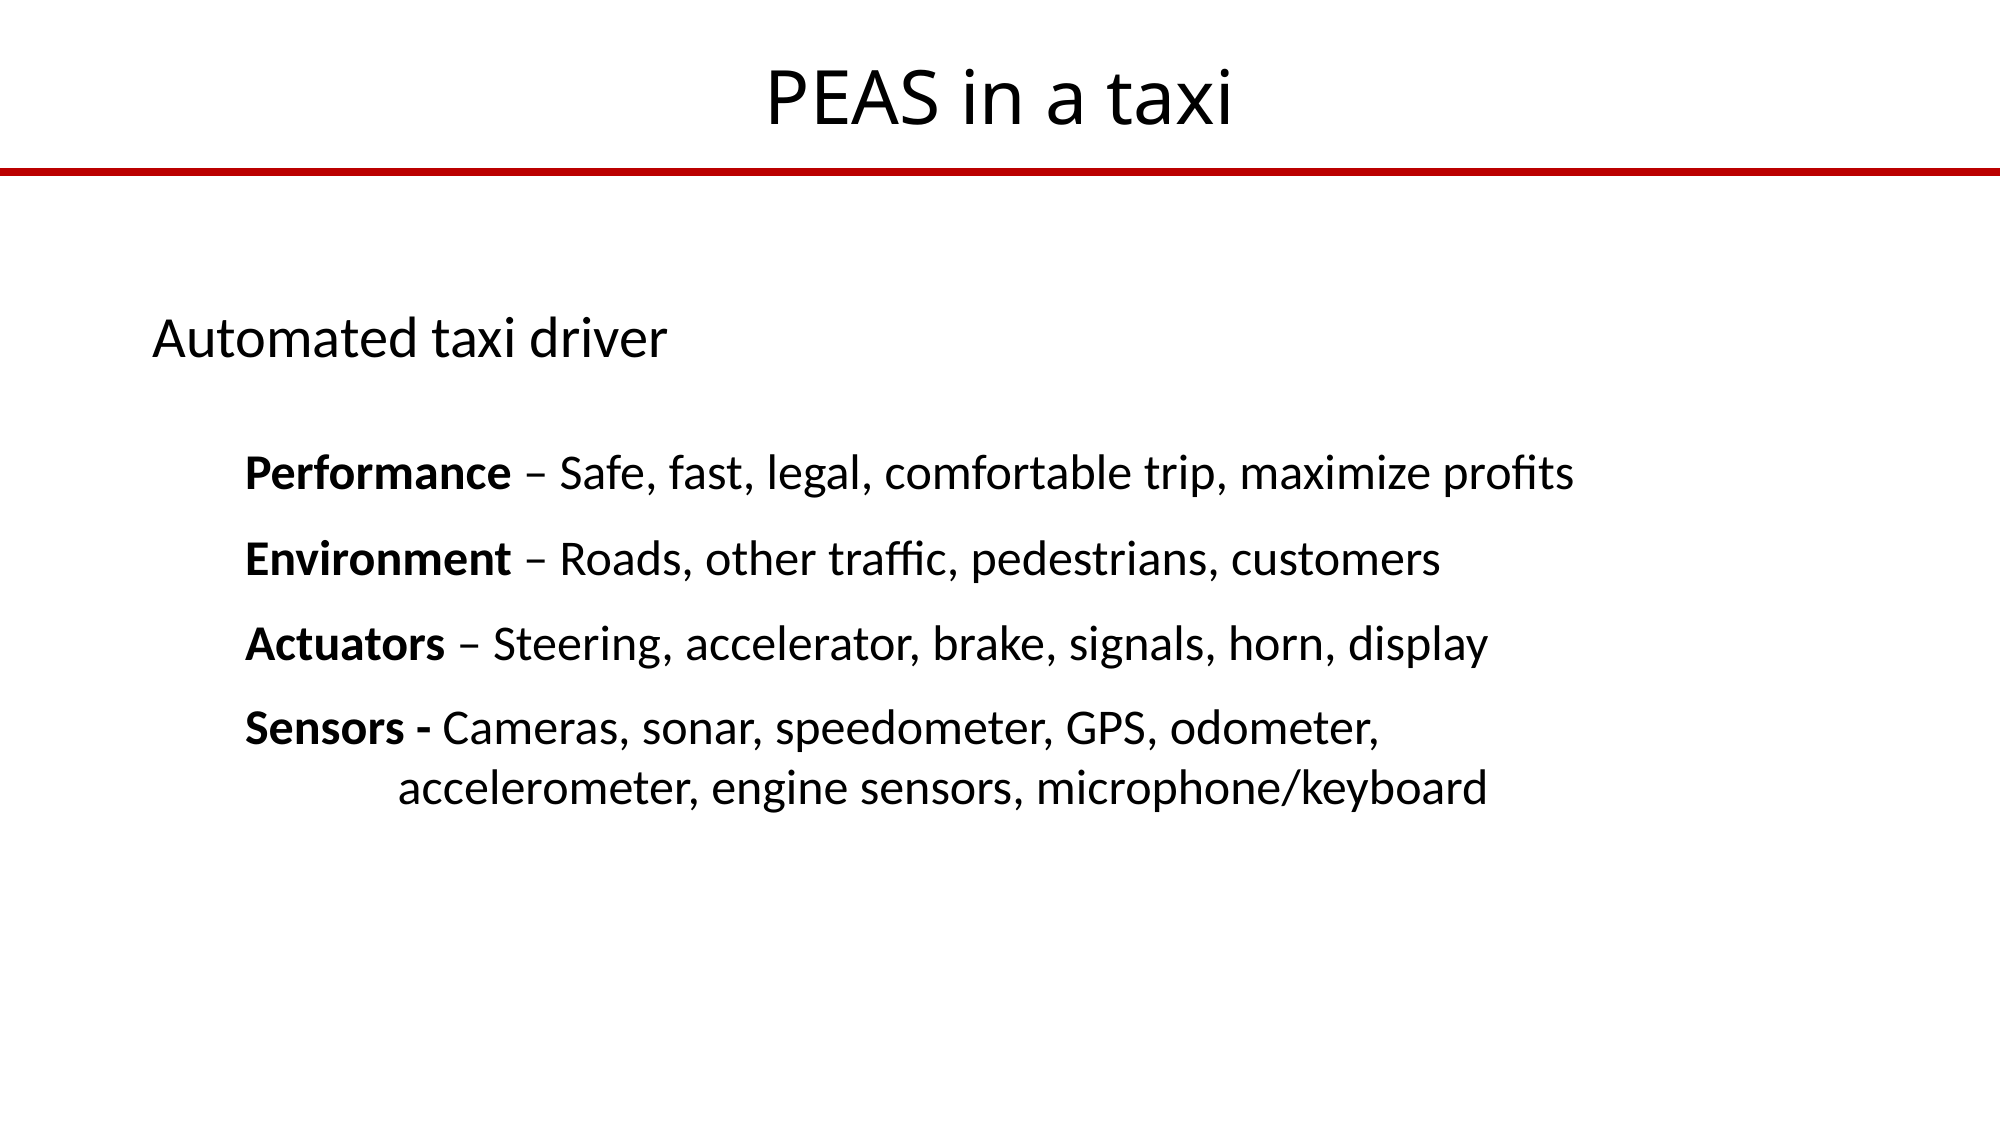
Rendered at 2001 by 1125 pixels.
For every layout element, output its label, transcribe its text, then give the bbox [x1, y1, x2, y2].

list Automated taxi driver [137, 299, 789, 405]
title PEAS in a taxi [137, 50, 1863, 150]
text_box Performance – Safe, fast, legal, comfortable trip, maximize profits Environment – Roads, other traffic, pedestrians, customers Actuators – Steering, accelerator, brake, signals, horn, display Sensors - Cameras, sonar, speedometer, GPS, odometer, accelerometer, engine sensors, microphone/keyboard [230, 432, 1706, 823]
